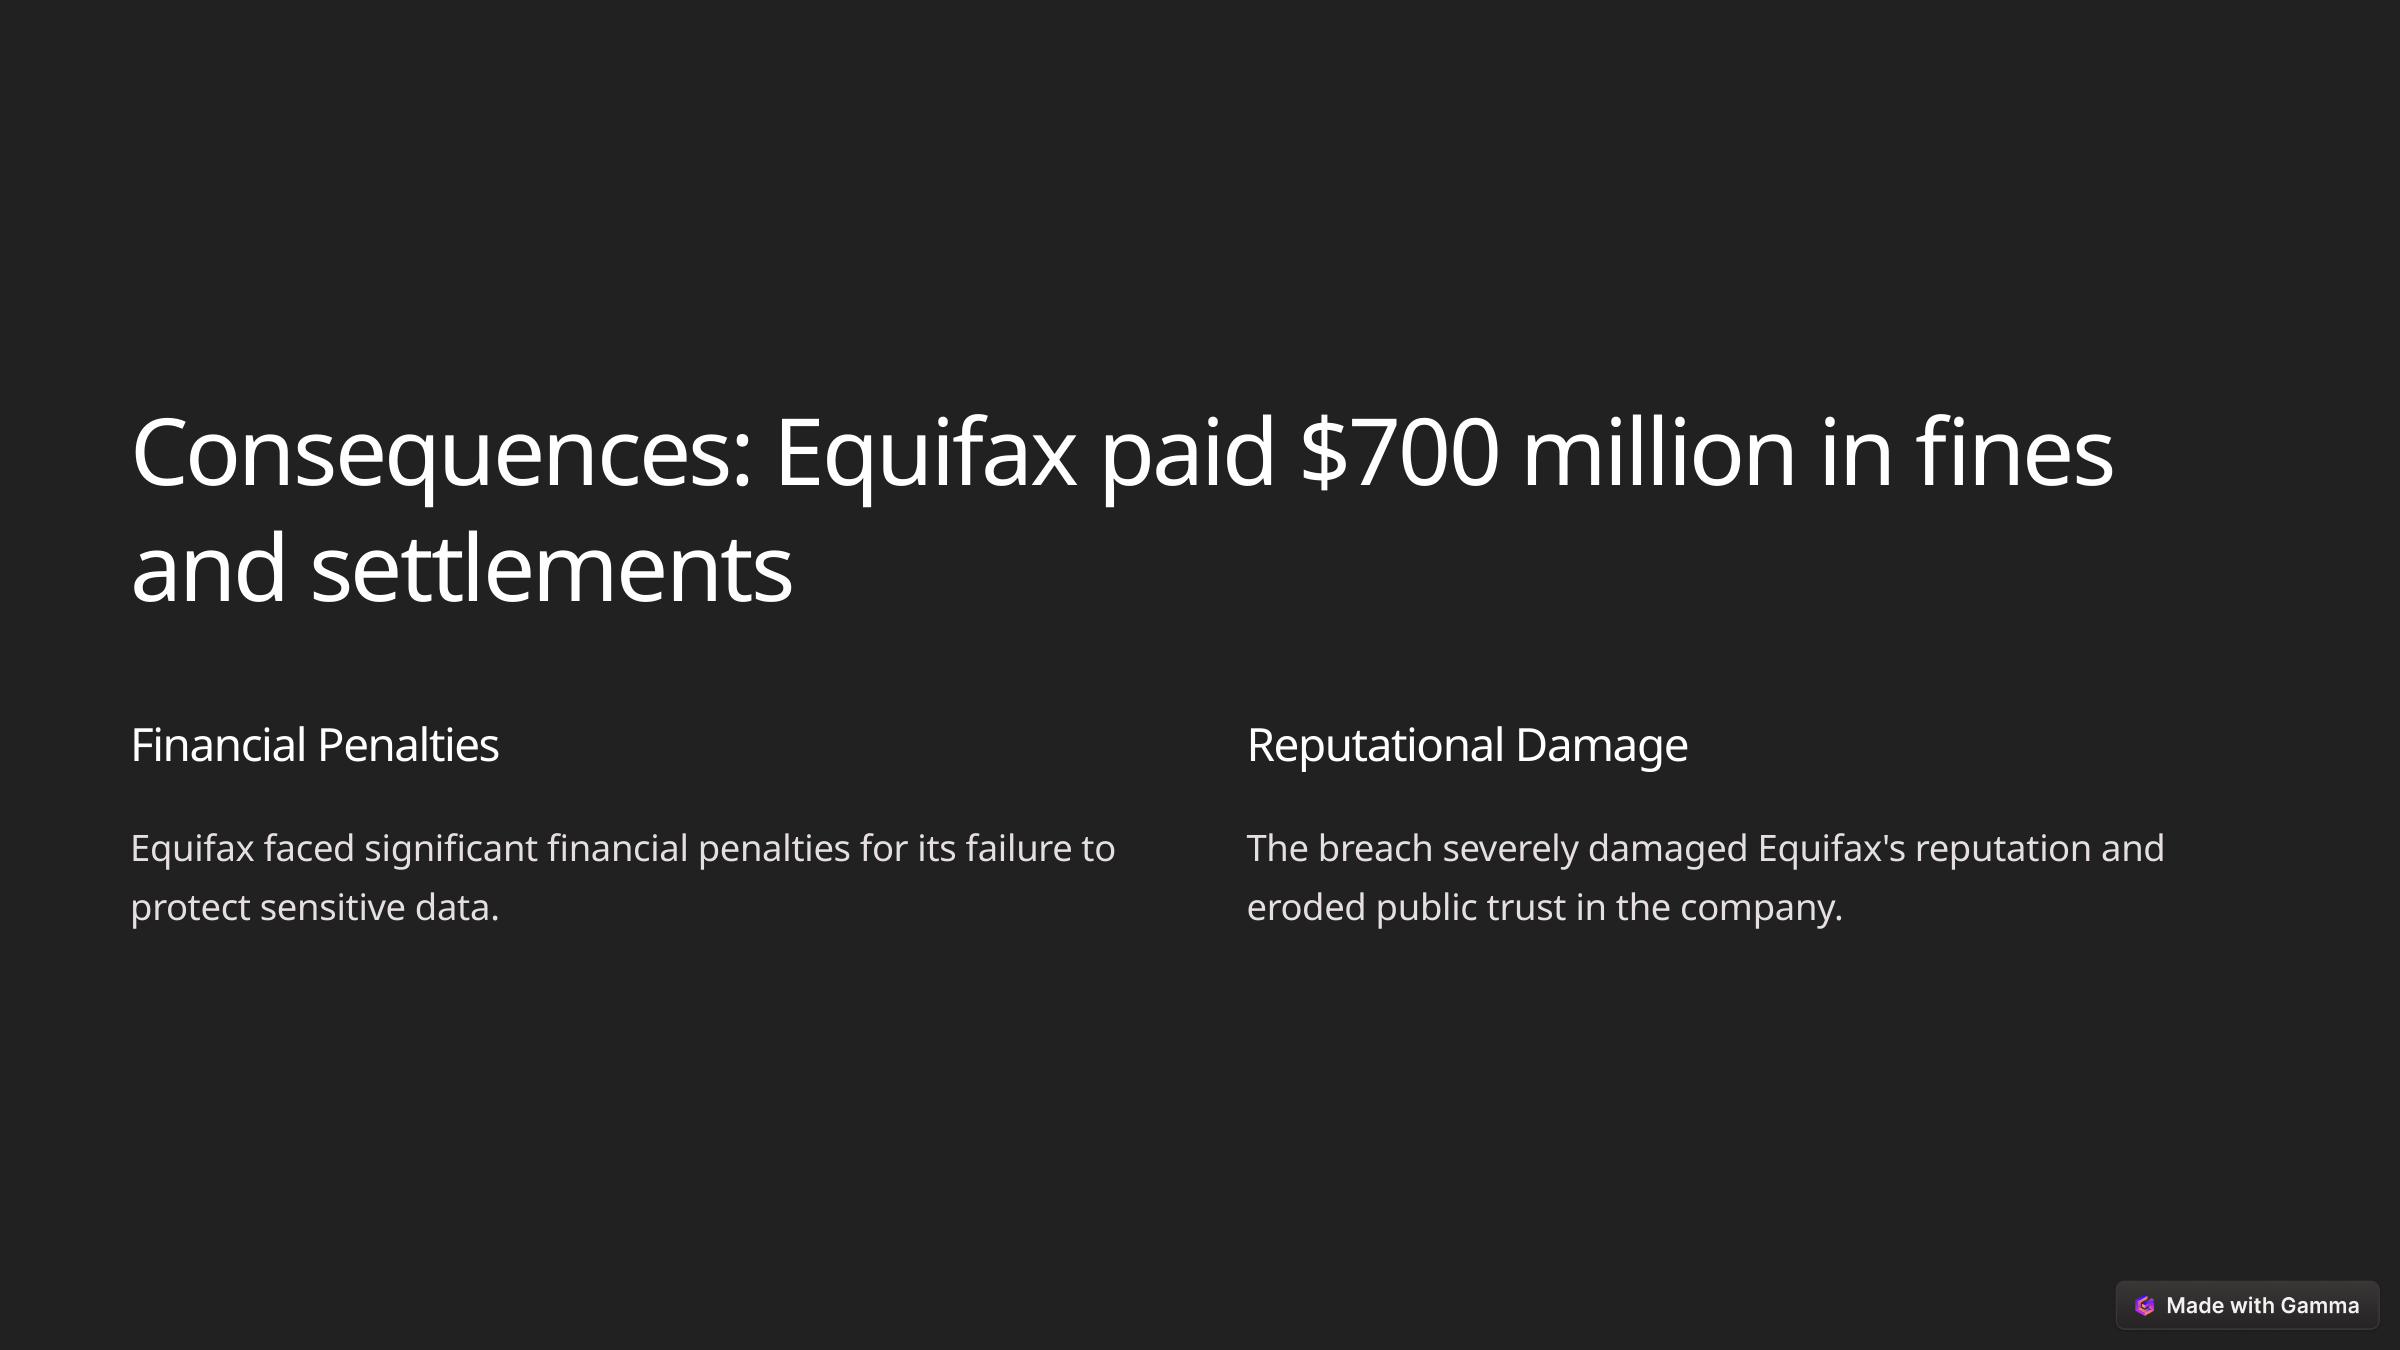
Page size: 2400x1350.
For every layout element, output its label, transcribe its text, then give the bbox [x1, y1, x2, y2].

text_box Consequences: Equifax paid $700 million in fines and settlements [130, 388, 2270, 621]
text_box The breach severely damaged Equifax's reputation and eroded public trust in the company. [1246, 809, 2271, 929]
picture [2106, 1271, 2389, 1339]
text_box Financial Penalties [130, 713, 634, 772]
text_box Reputational Damage [1246, 713, 1751, 772]
text_box Equifax faced significant financial penalties for its failure to protect sensitive data. [130, 809, 1155, 929]
